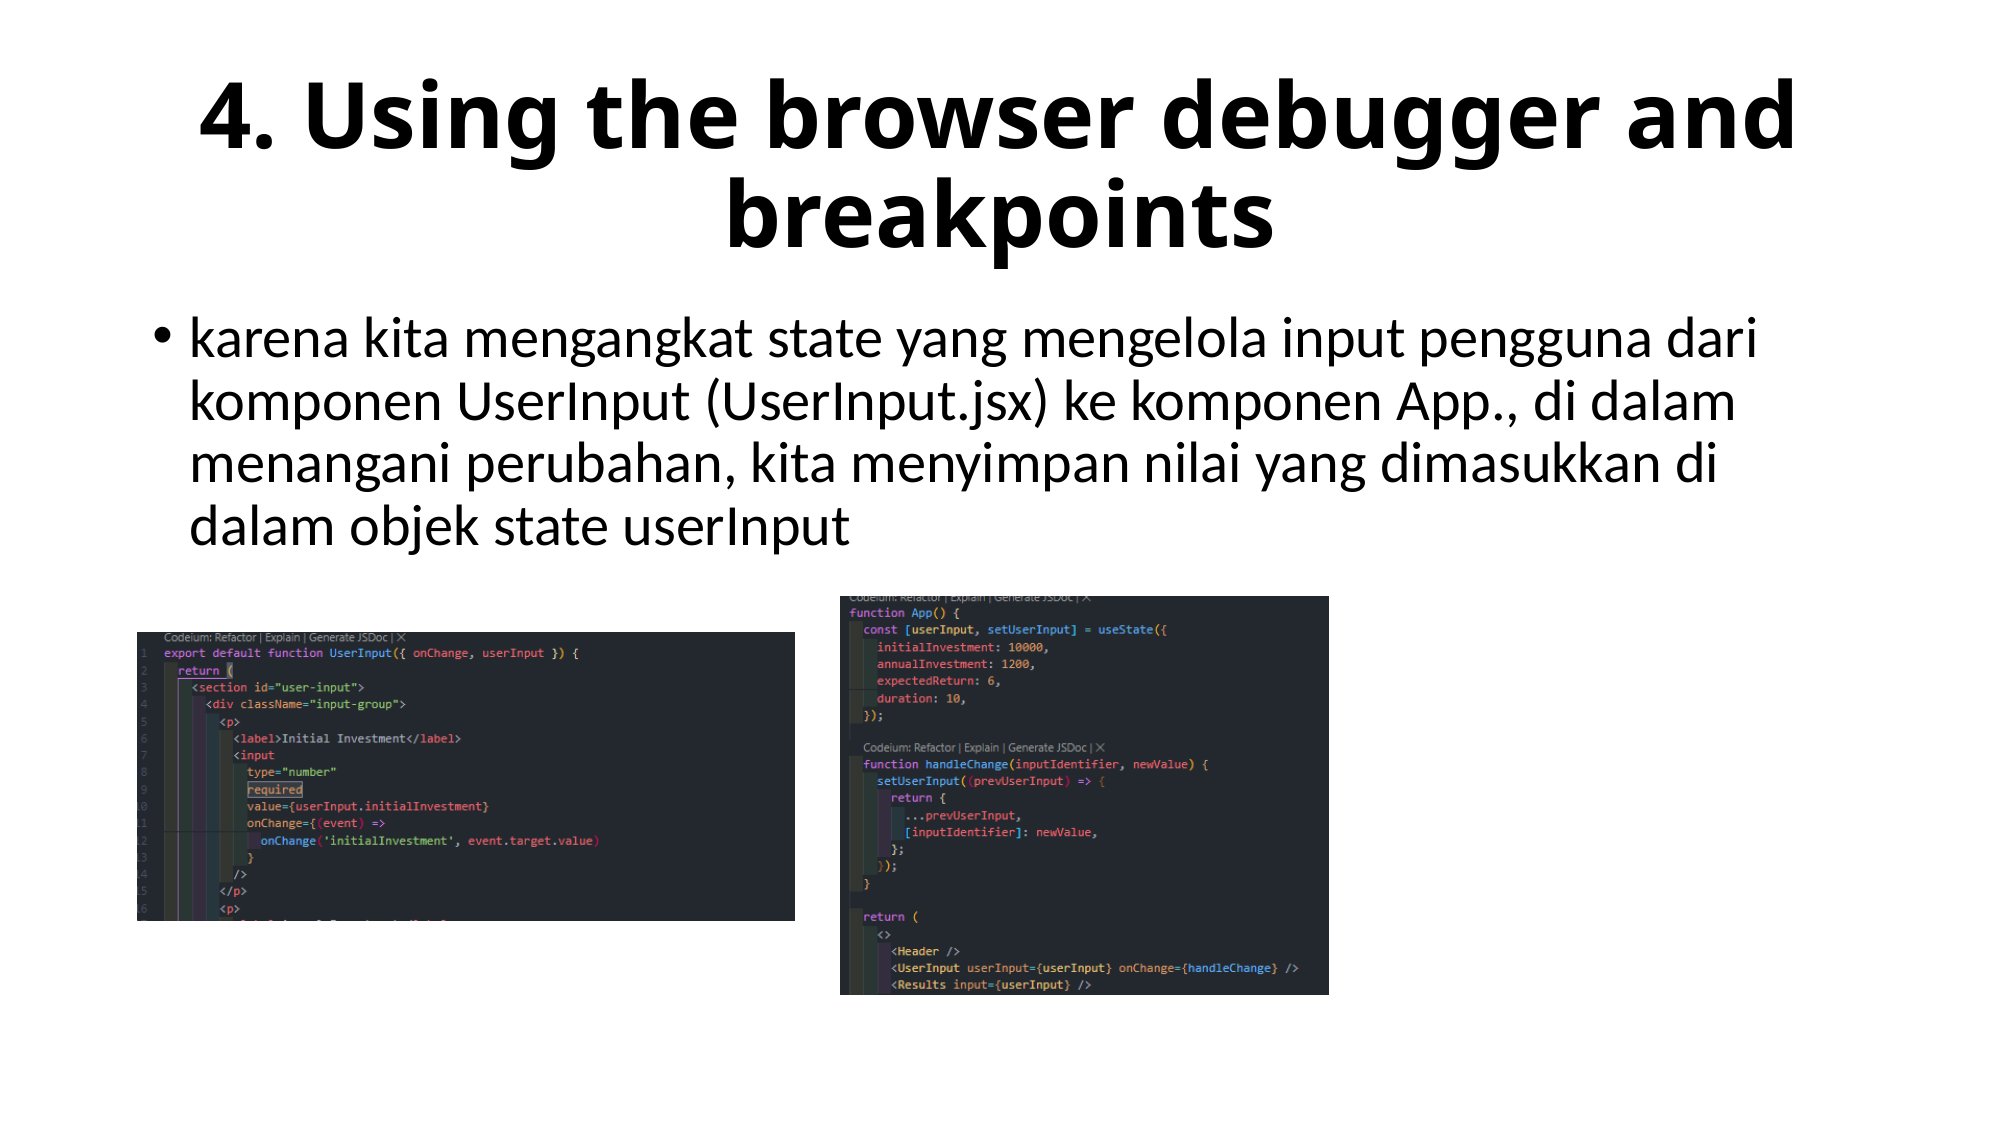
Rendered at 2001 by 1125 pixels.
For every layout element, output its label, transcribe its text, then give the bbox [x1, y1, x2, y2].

list karena kita mengangkat state yang mengelola input pengguna dari komponen UserInput (UserInput.jsx) ke komponen App., di dalam menangani perubahan, kita menyimpan nilai yang dimasukkan di dalam objek state userInput [137, 299, 1863, 1014]
picture [137, 632, 795, 921]
title 4. Using the browser debugger and breakpoints [137, 59, 1863, 278]
picture [840, 596, 1329, 995]
